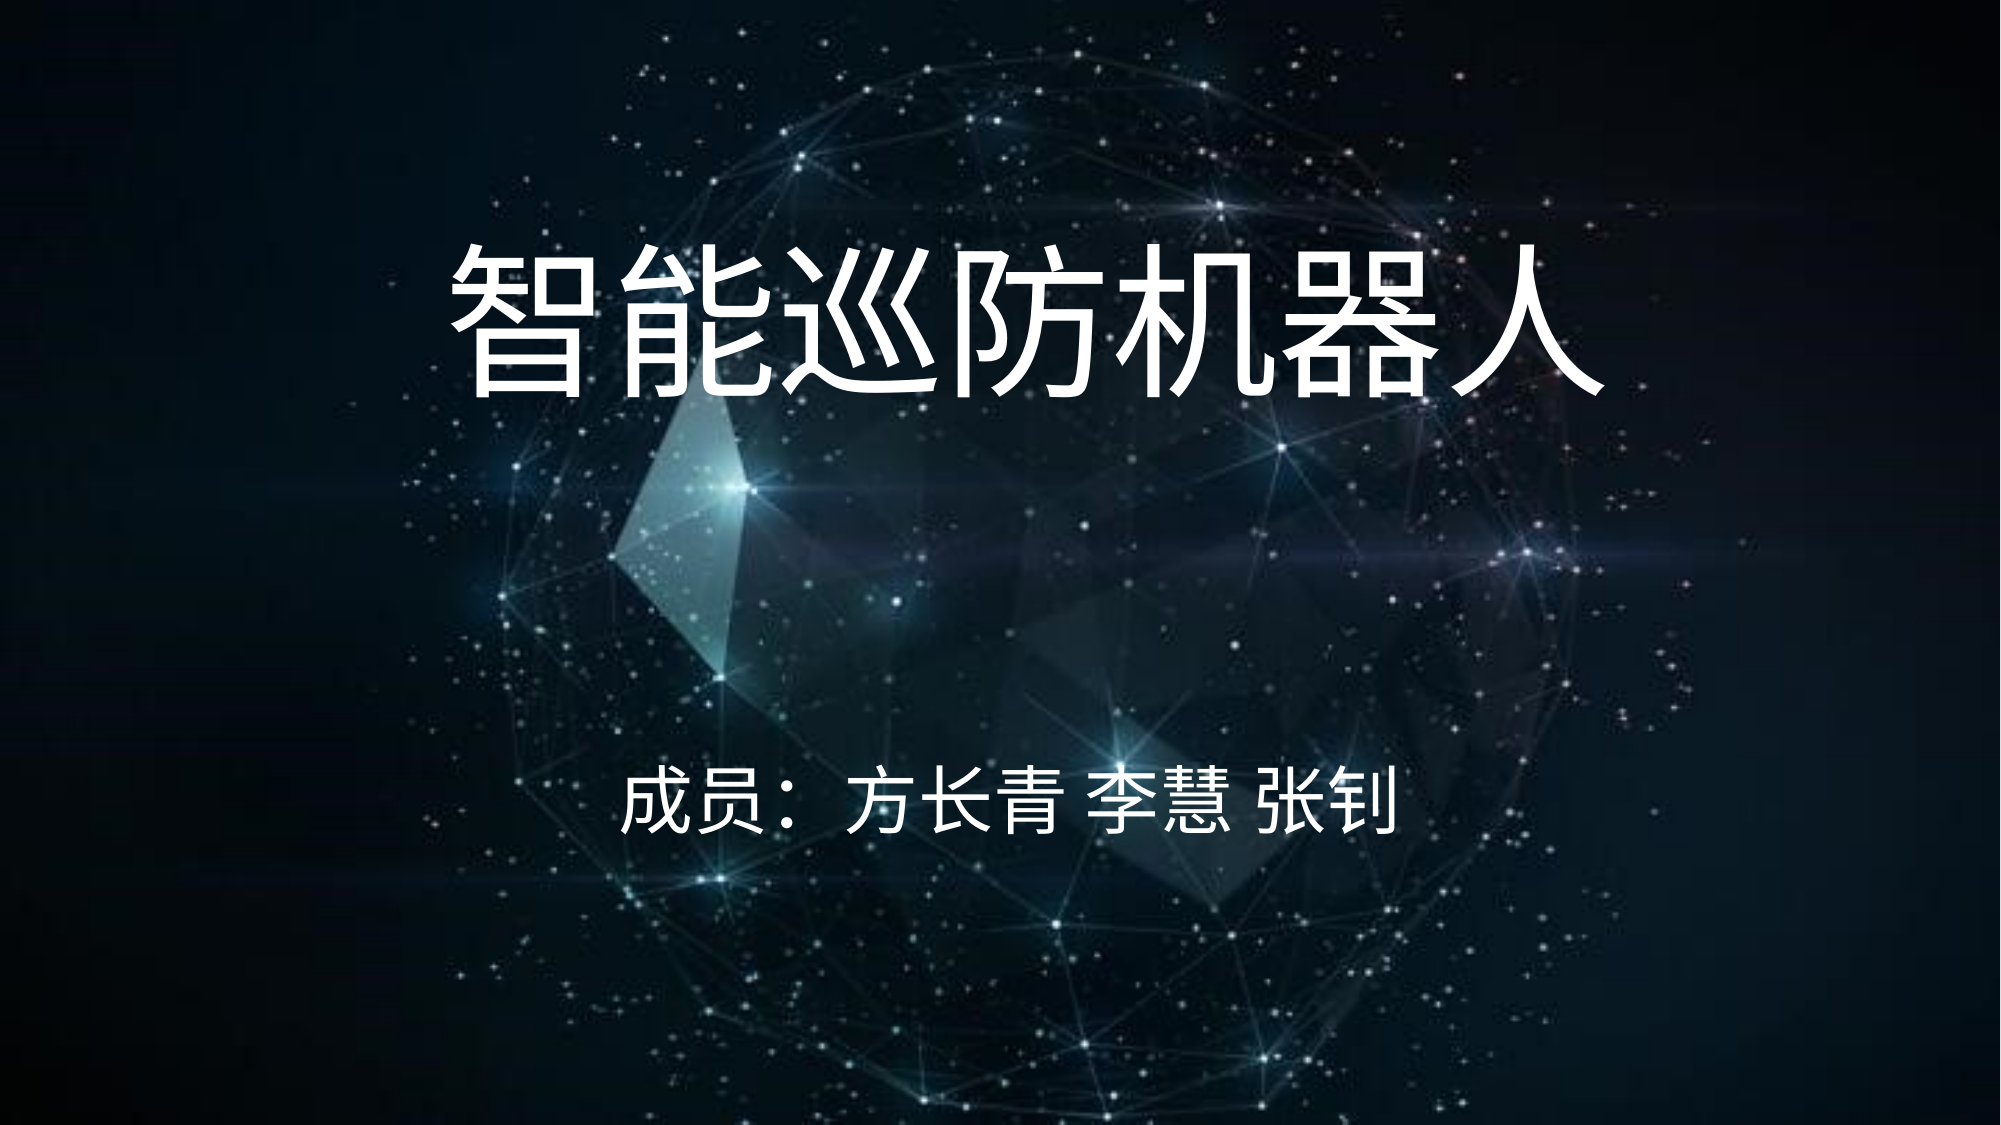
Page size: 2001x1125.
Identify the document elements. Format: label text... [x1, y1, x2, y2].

text_box 成员：方长青 李慧 张钊 [518, 745, 1502, 851]
picture [0, 0, 2001, 1125]
text_box 智能巡防机器人 [285, 210, 1771, 425]
